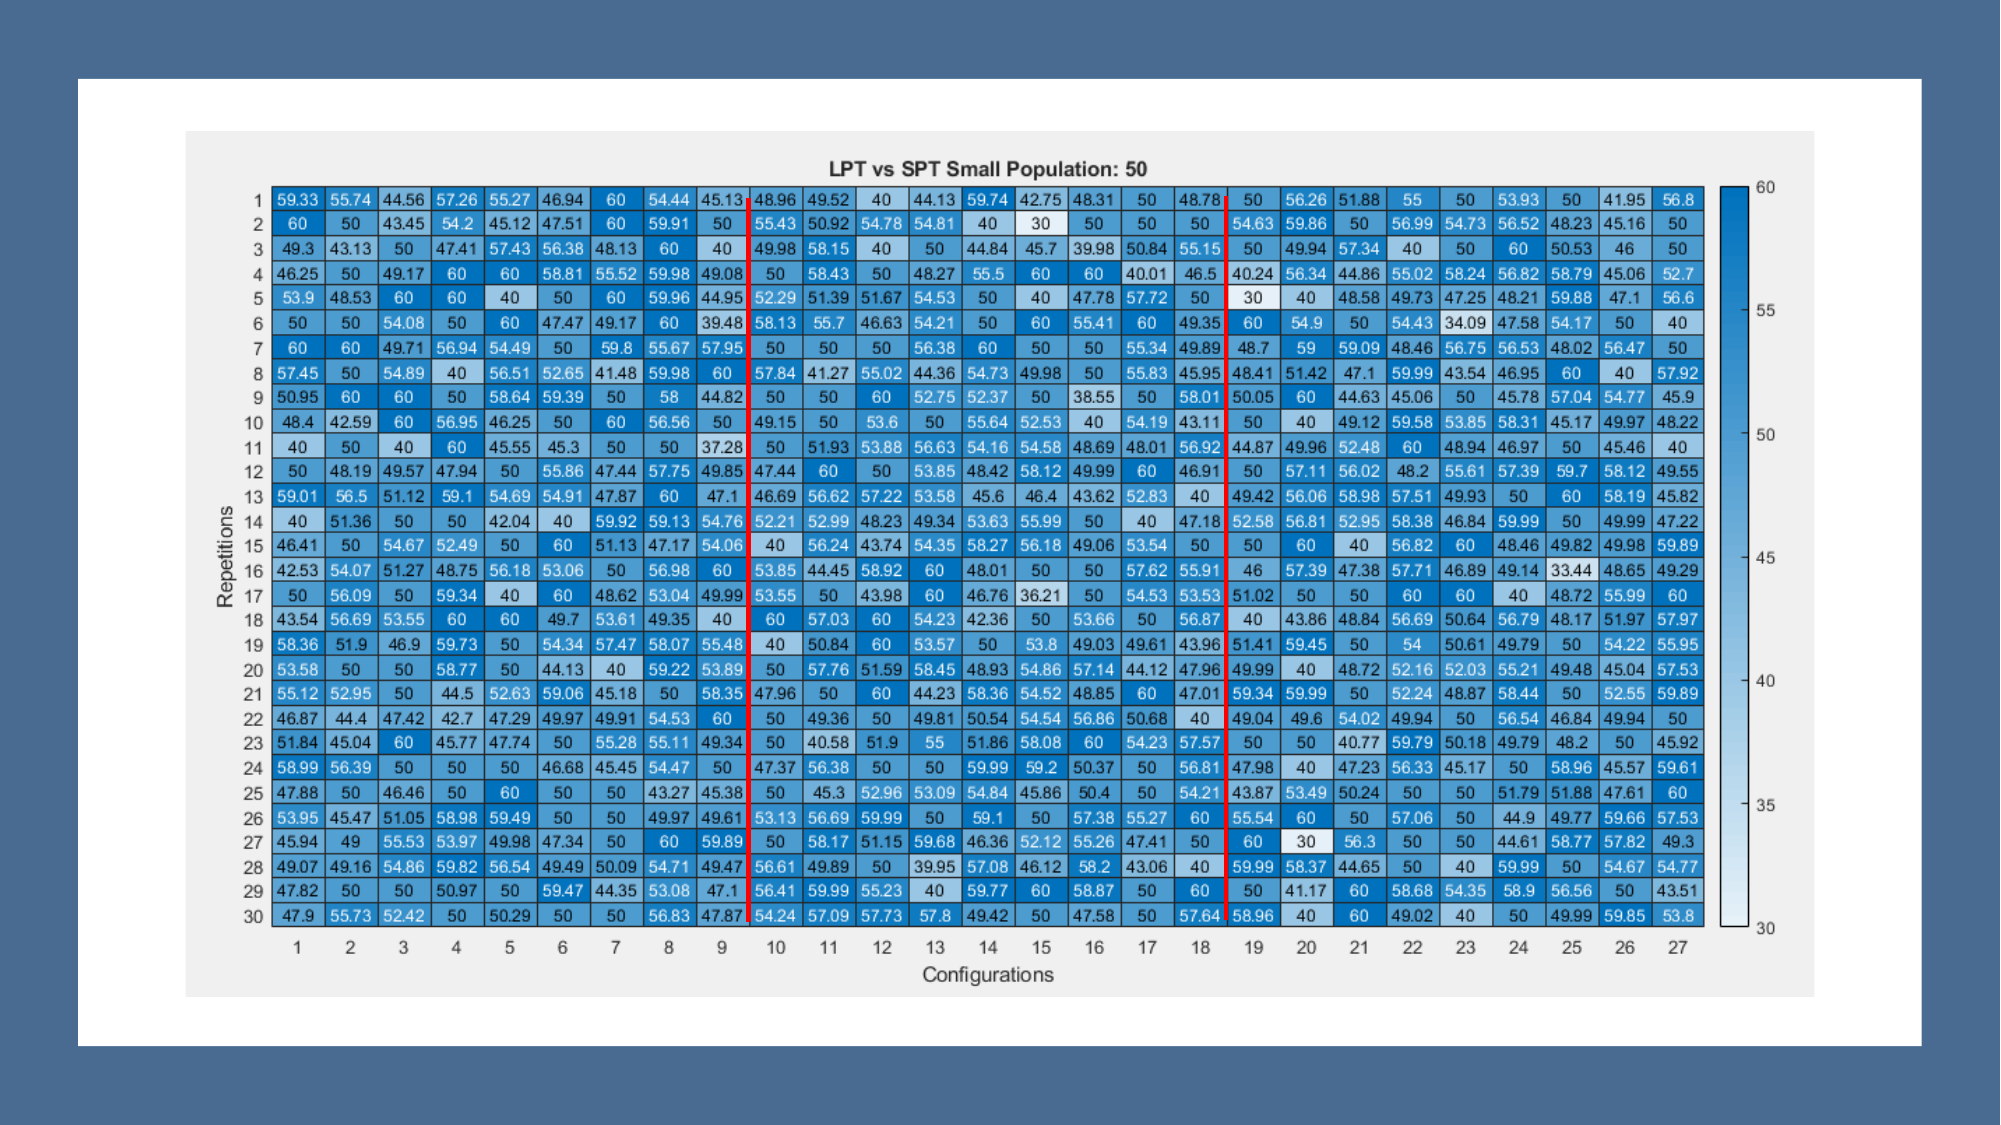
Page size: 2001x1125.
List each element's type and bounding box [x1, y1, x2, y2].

text_box [0, 0, 2000, 1125]
list [185, 130, 1815, 997]
text_box [77, 77, 1923, 1048]
